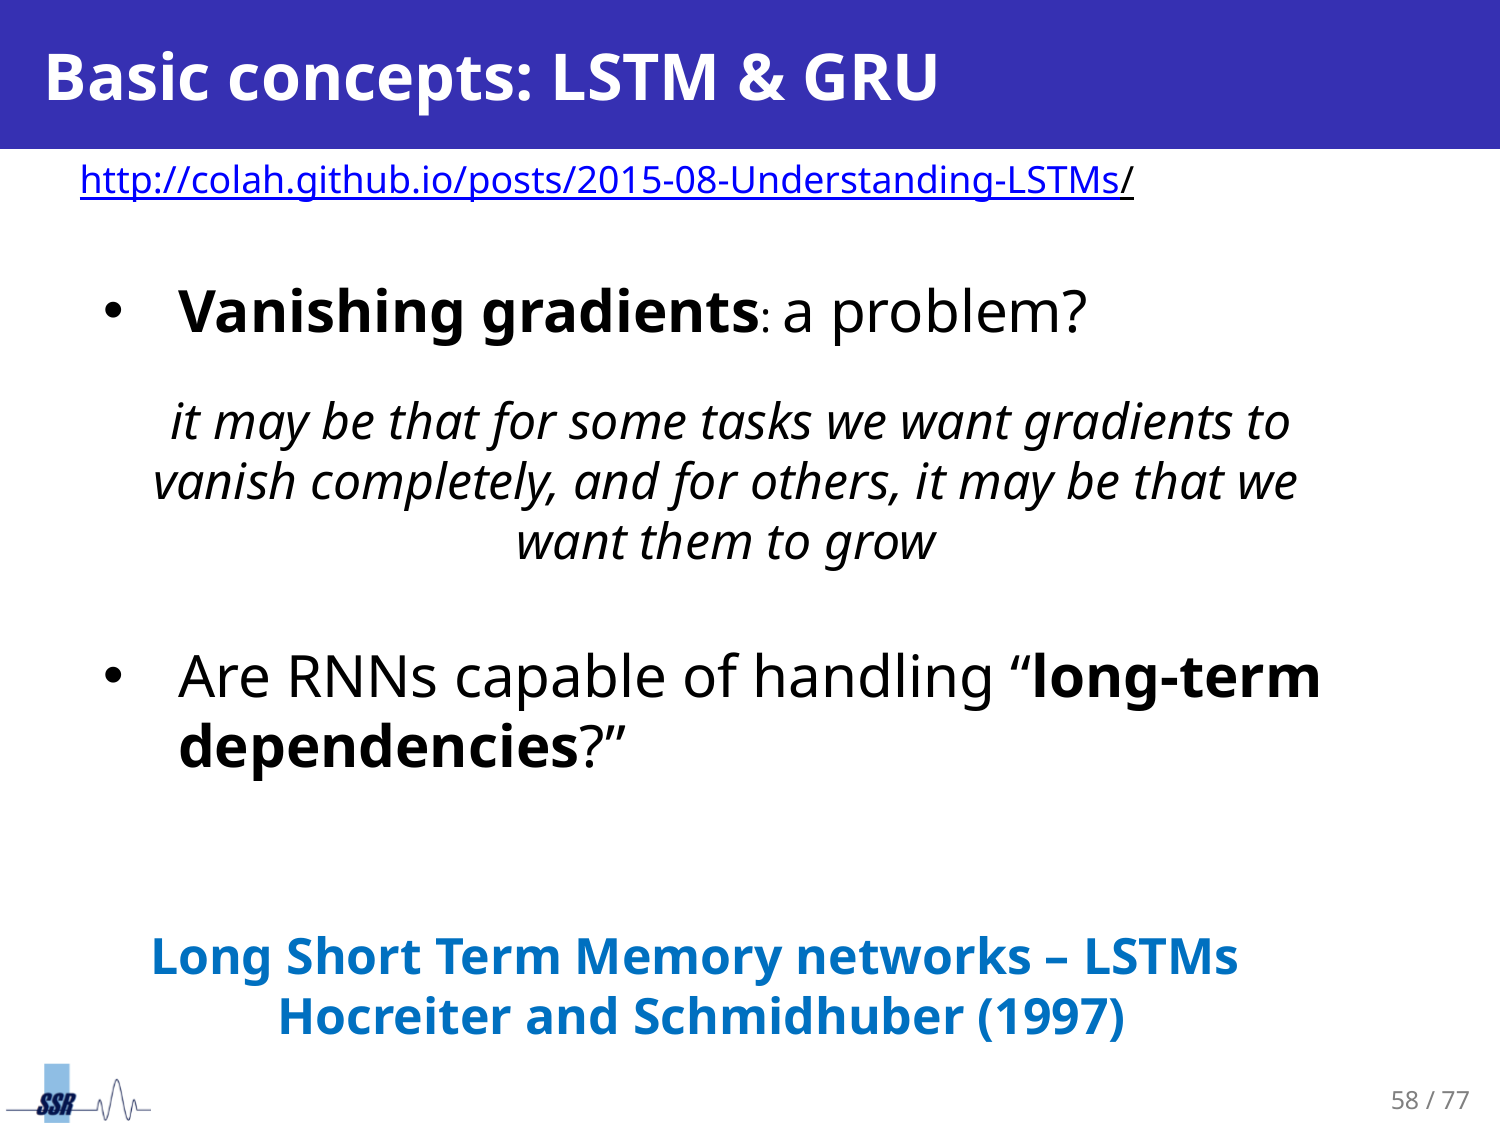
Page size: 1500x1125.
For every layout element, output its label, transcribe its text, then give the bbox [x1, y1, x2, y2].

text_box Vanishing gradients: a problem? it may be that for some tasks we want gradients to vanish completely, and for others, it may be that we want them to grow Are RNNs capable of handling “long-term dependencies?” [88, 267, 1365, 832]
picture [1, 1062, 151, 1125]
title Basic concepts: LSTM & GRU [0, 0, 1500, 151]
text_box Long Short Term Memory networks – LSTMs Hocreiter and Schmidhuber (1997) [135, 916, 1268, 1052]
text_box http://colah.github.io/posts/2015-08-Understanding-LSTMs/ [64, 148, 1459, 215]
